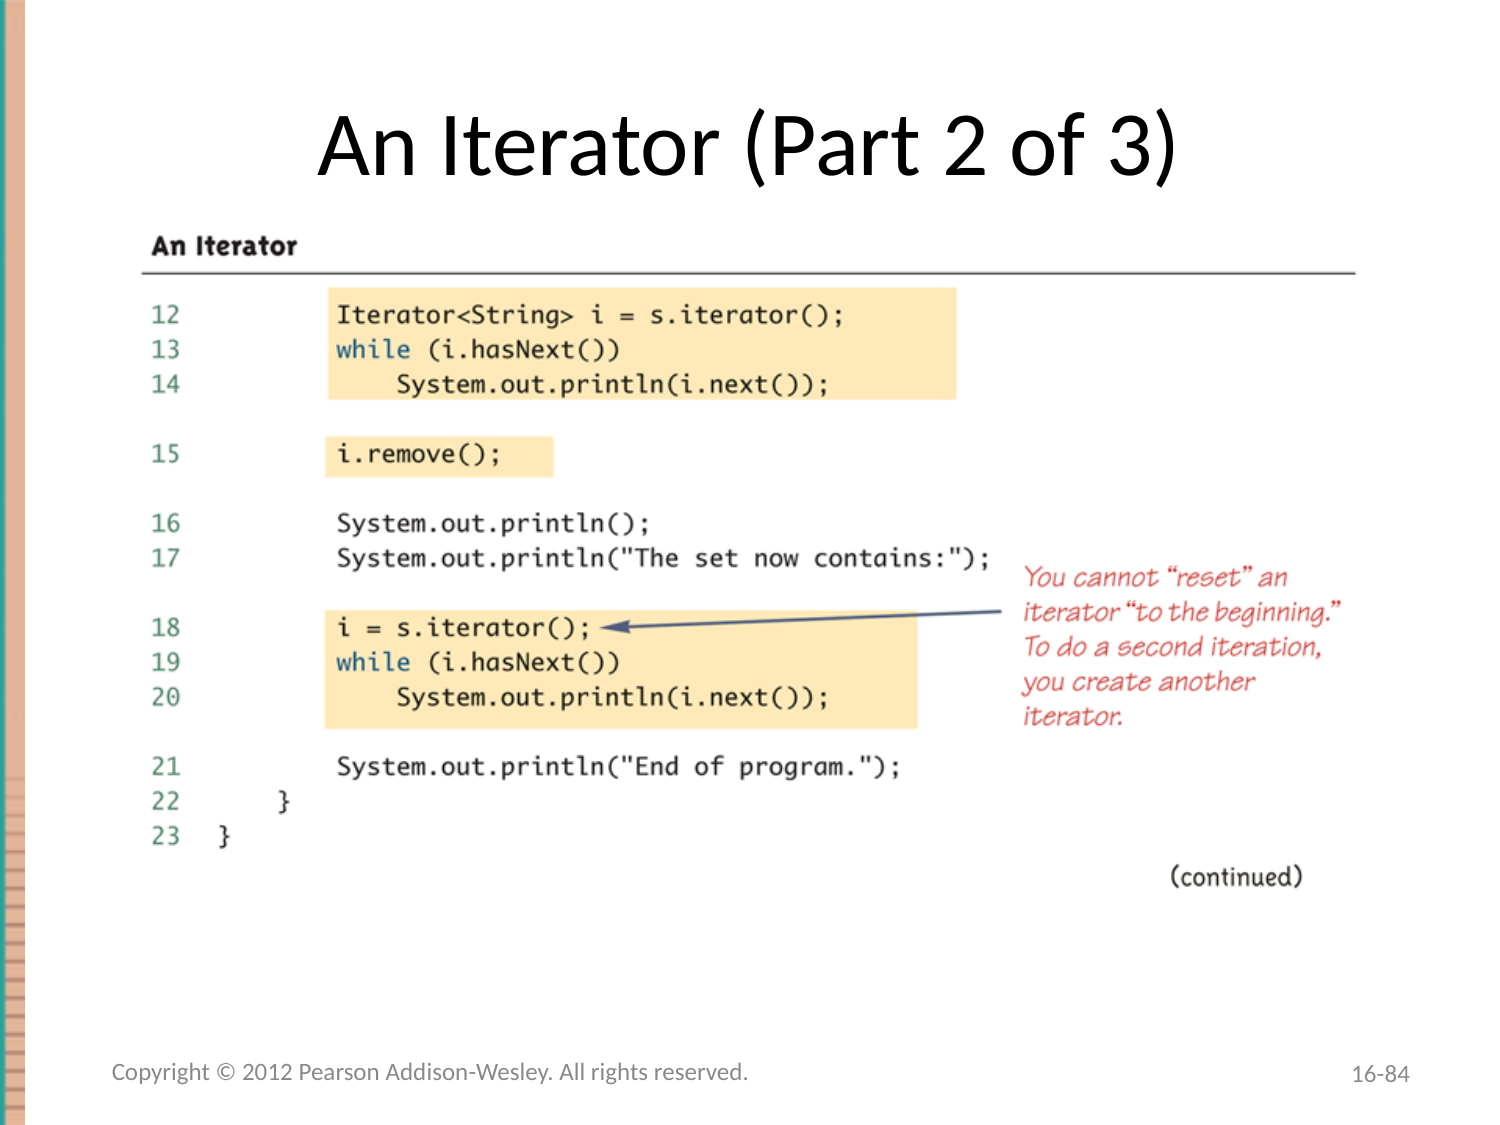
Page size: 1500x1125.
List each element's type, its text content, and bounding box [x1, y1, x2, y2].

picture [0, 0, 25, 1125]
picture [110, 217, 1390, 908]
title An Iterator (Part 2 of 3) [74, 44, 1426, 233]
footer Copyright © 2012 Pearson Addison-Wesley. All rights reserved. [75, 1040, 788, 1100]
slide_number 16-84 [1074, 1042, 1425, 1103]
